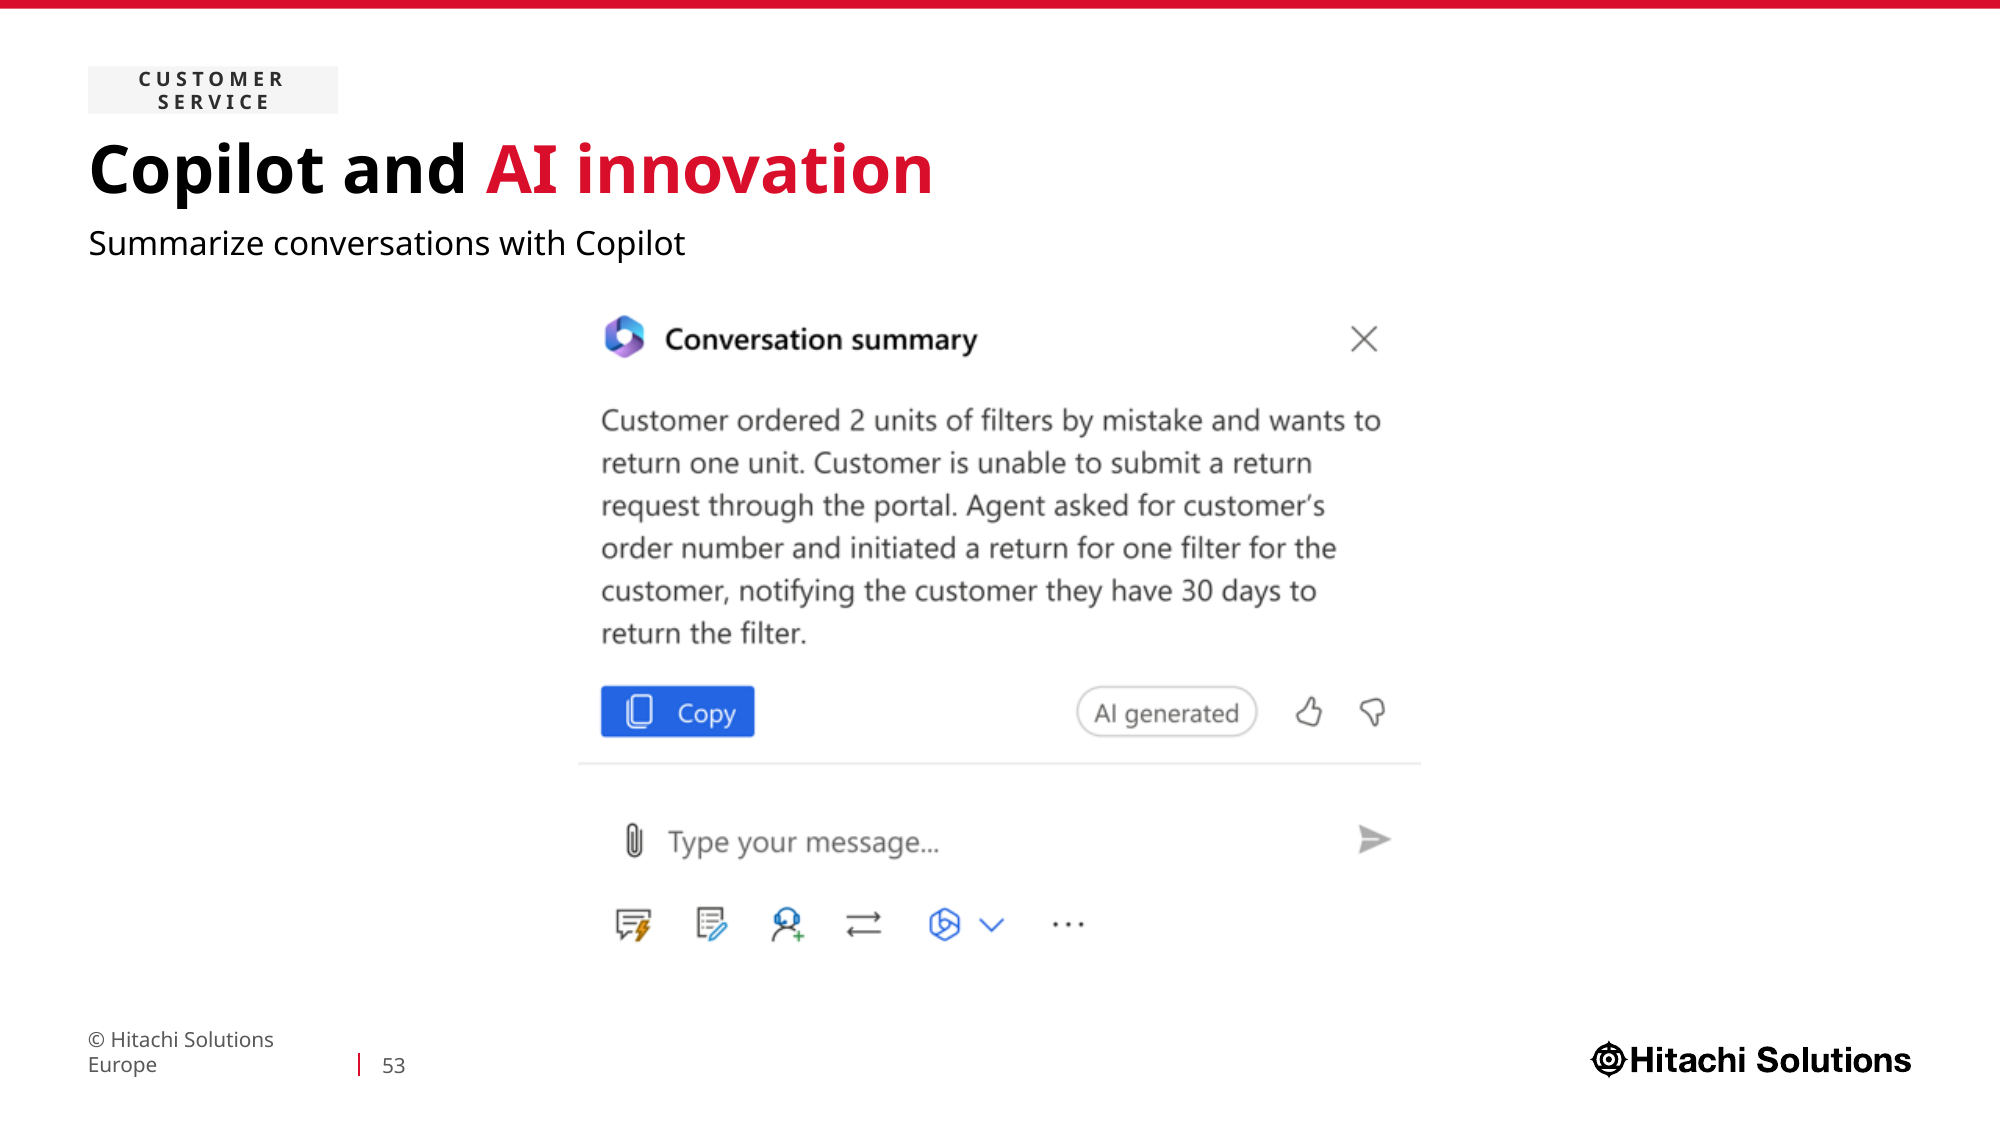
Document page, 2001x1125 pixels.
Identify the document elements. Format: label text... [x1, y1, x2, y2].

list Summarize conversations with Copilot [88, 221, 1912, 264]
picture [578, 289, 1422, 976]
list Customer service [88, 66, 339, 114]
title Copilot and AI innovation [88, 136, 1912, 196]
